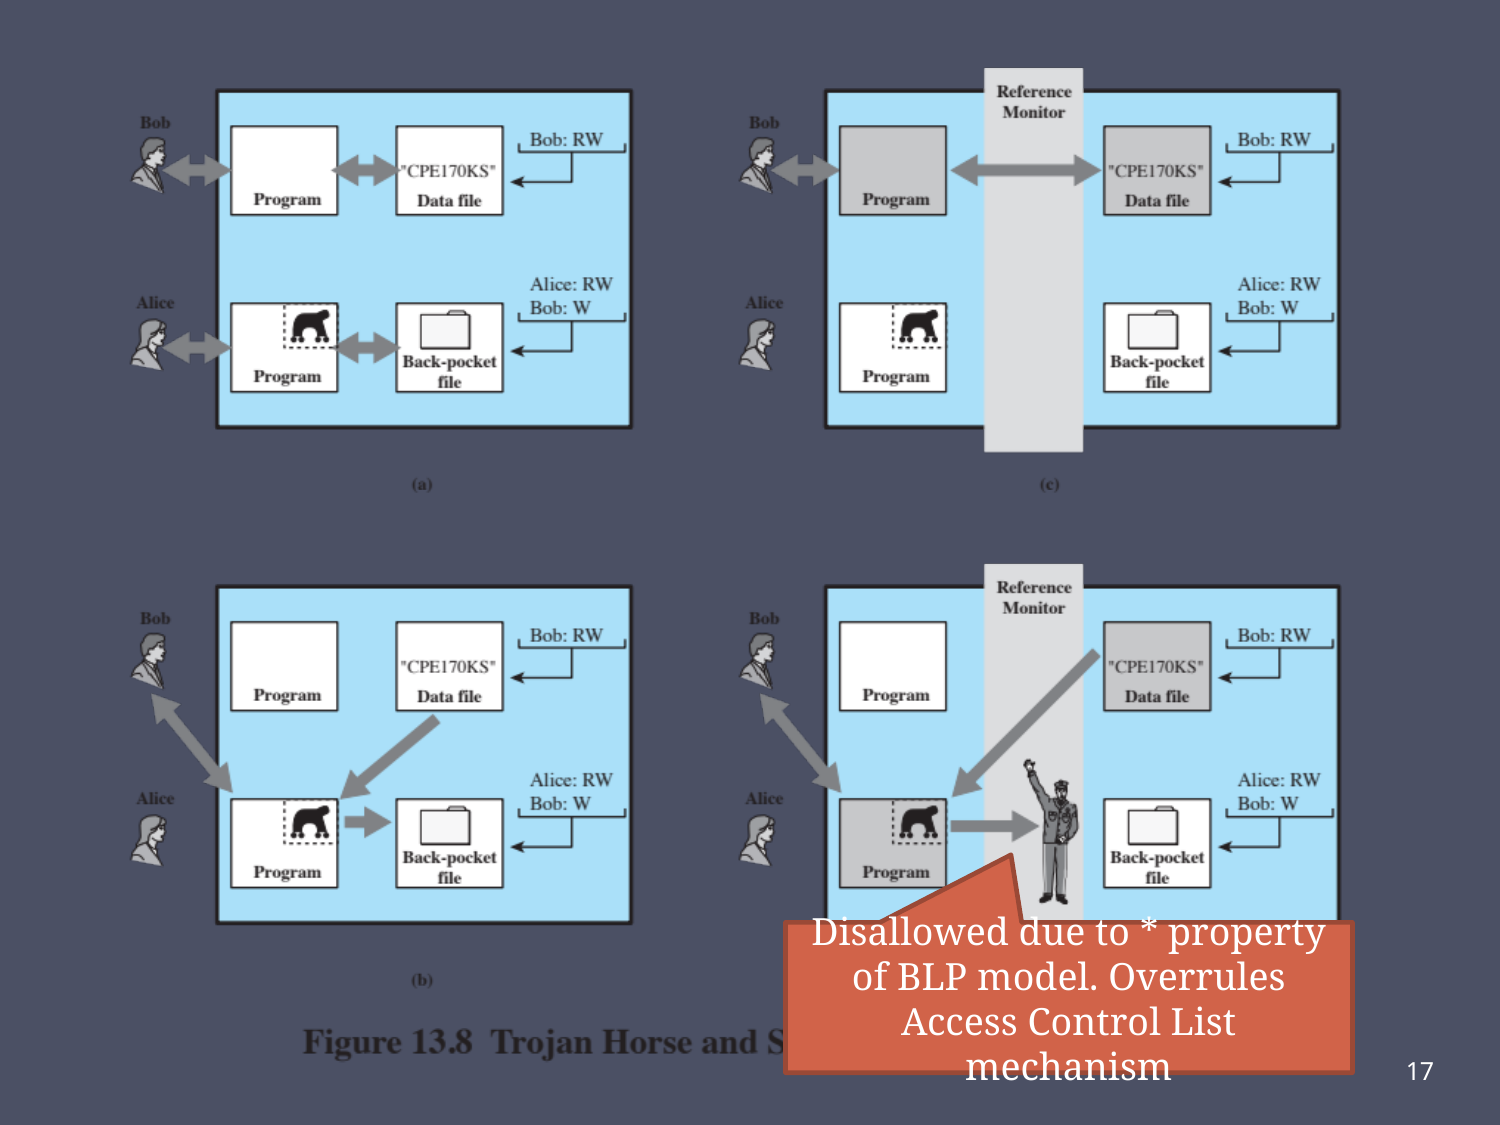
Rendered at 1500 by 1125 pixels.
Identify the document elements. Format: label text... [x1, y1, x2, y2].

picture [64, 20, 1412, 1103]
slide_number 17 [1415, 1042, 1494, 1103]
